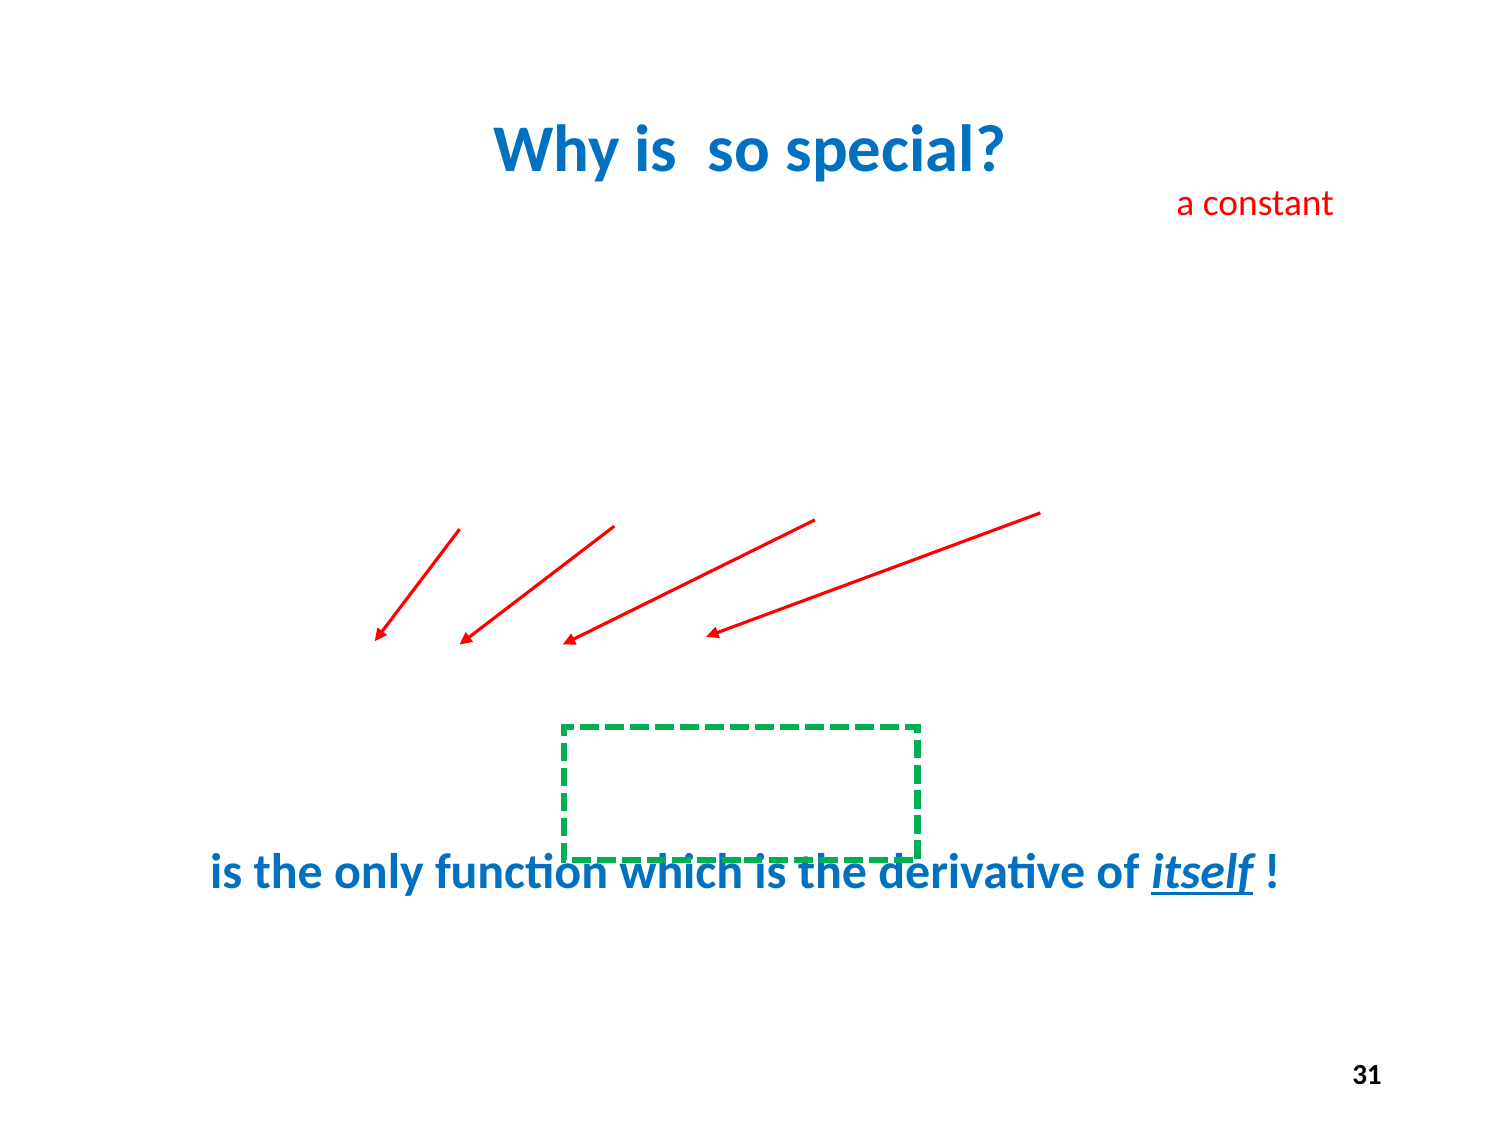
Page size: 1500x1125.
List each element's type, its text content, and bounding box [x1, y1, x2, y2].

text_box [706, 512, 1041, 637]
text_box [374, 529, 460, 642]
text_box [562, 519, 815, 645]
slide_number 31 [1059, 1042, 1397, 1103]
text_box [563, 726, 919, 861]
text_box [459, 526, 562, 645]
